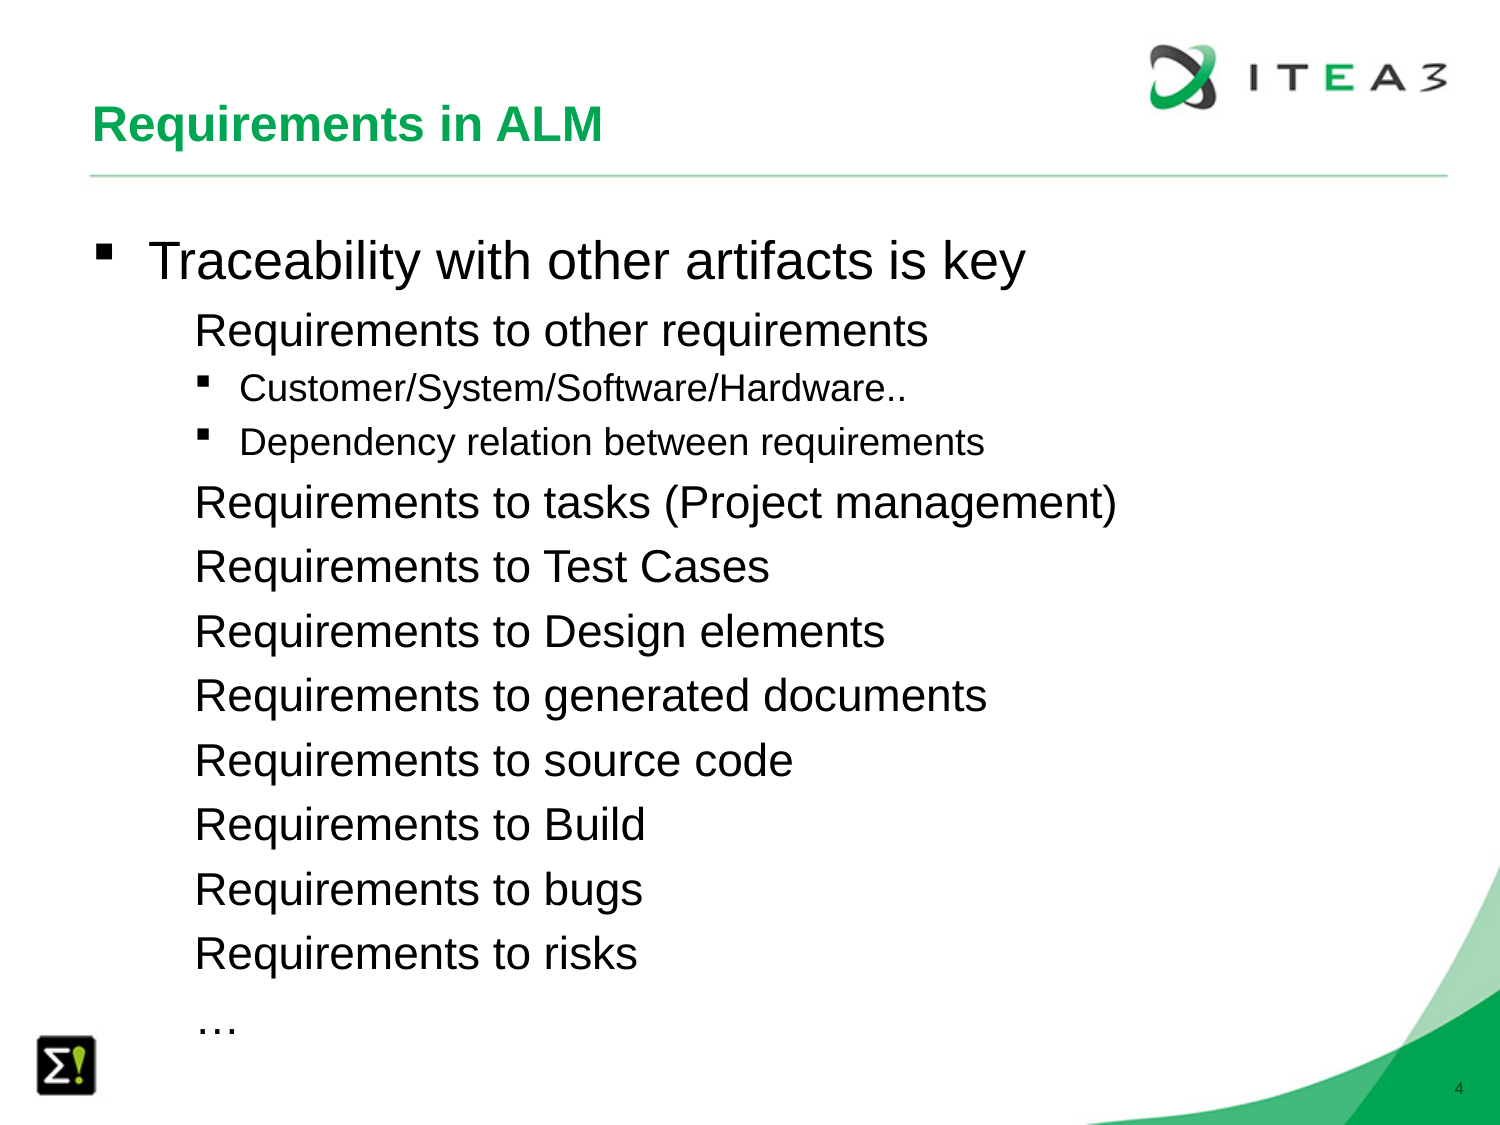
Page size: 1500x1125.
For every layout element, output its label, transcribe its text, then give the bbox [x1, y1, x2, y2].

picture [0, 0, 1500, 1125]
title Requirements in ALM [76, 23, 1099, 160]
list Traceability with other artifacts is key Requirements to other requirements Customer/System/Software/Hardware.. Dependency relation between requirements Requirements to tasks (Project management) Requirements to Test Cases Requirements to Design elements Requirements to generated documents Requirements to source code Requirements to Build Requirements to bugs Requirements to risks … [76, 218, 1447, 1046]
